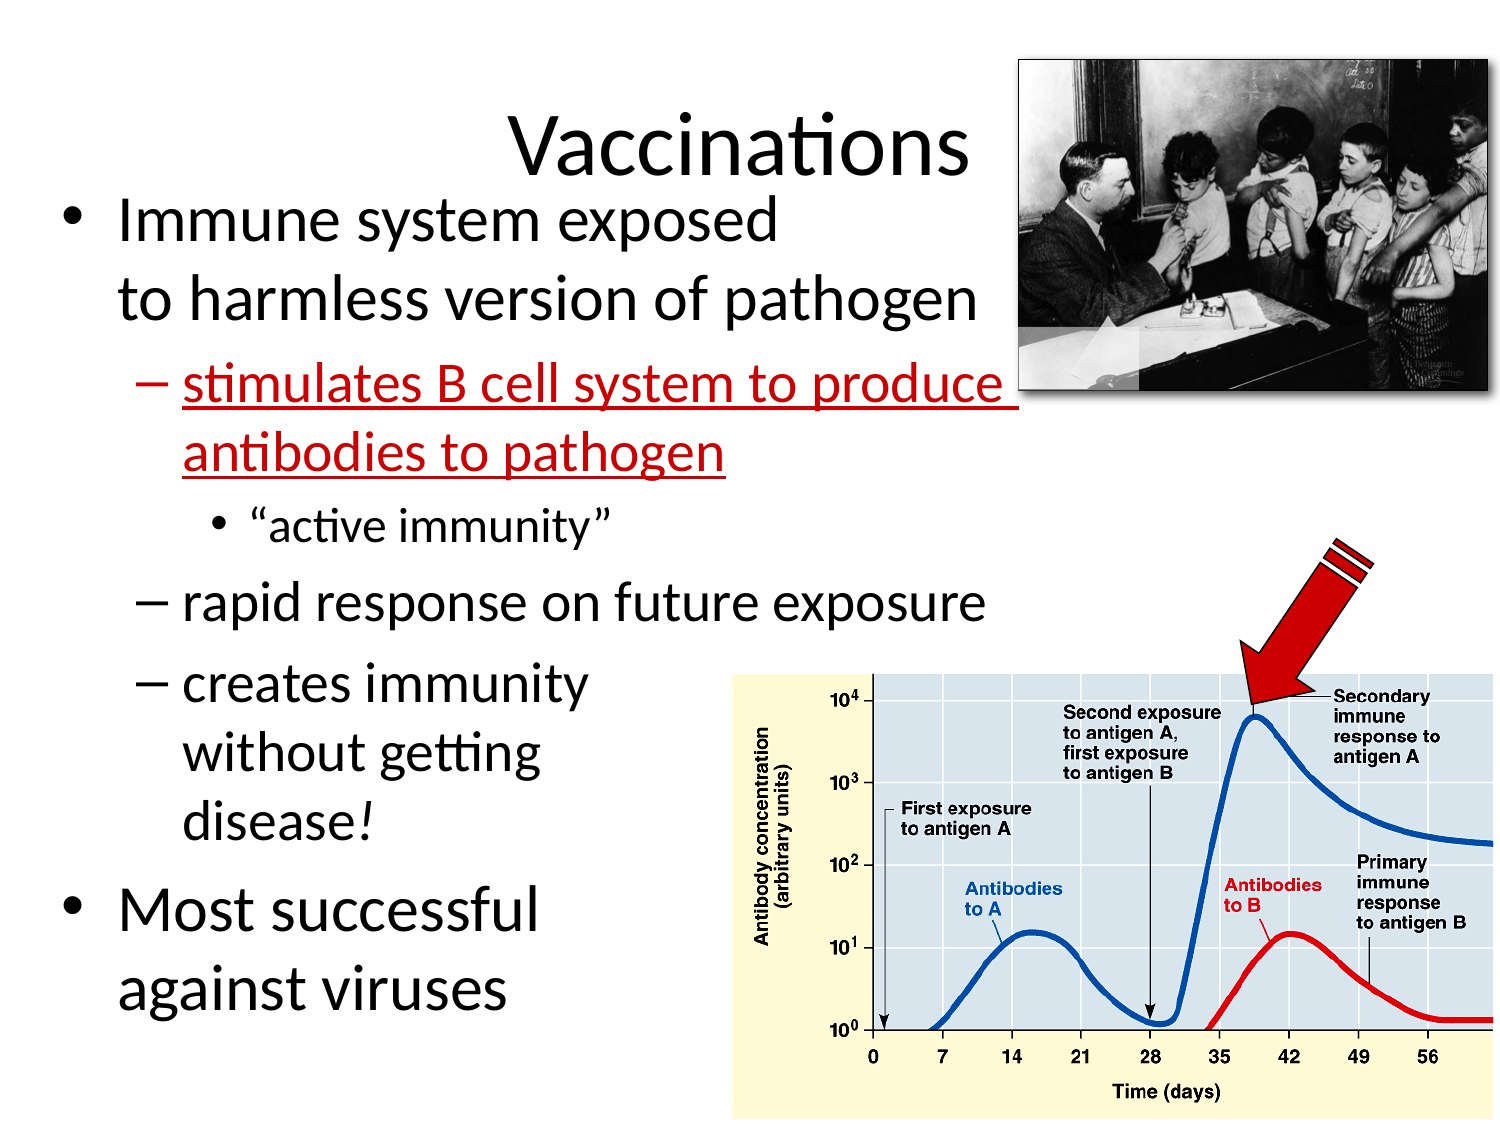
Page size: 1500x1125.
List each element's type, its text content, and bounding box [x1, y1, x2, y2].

title Vaccinations [75, 45, 1425, 167]
list Immune system exposed to harmless version of pathogen stimulates B cell system to produce antibodies to pathogen “active immunity” rapid response on future exposure creates immunity without getting disease! Most successful against viruses [46, 167, 1402, 1037]
picture [1019, 60, 1487, 390]
picture [723, 665, 1500, 1119]
